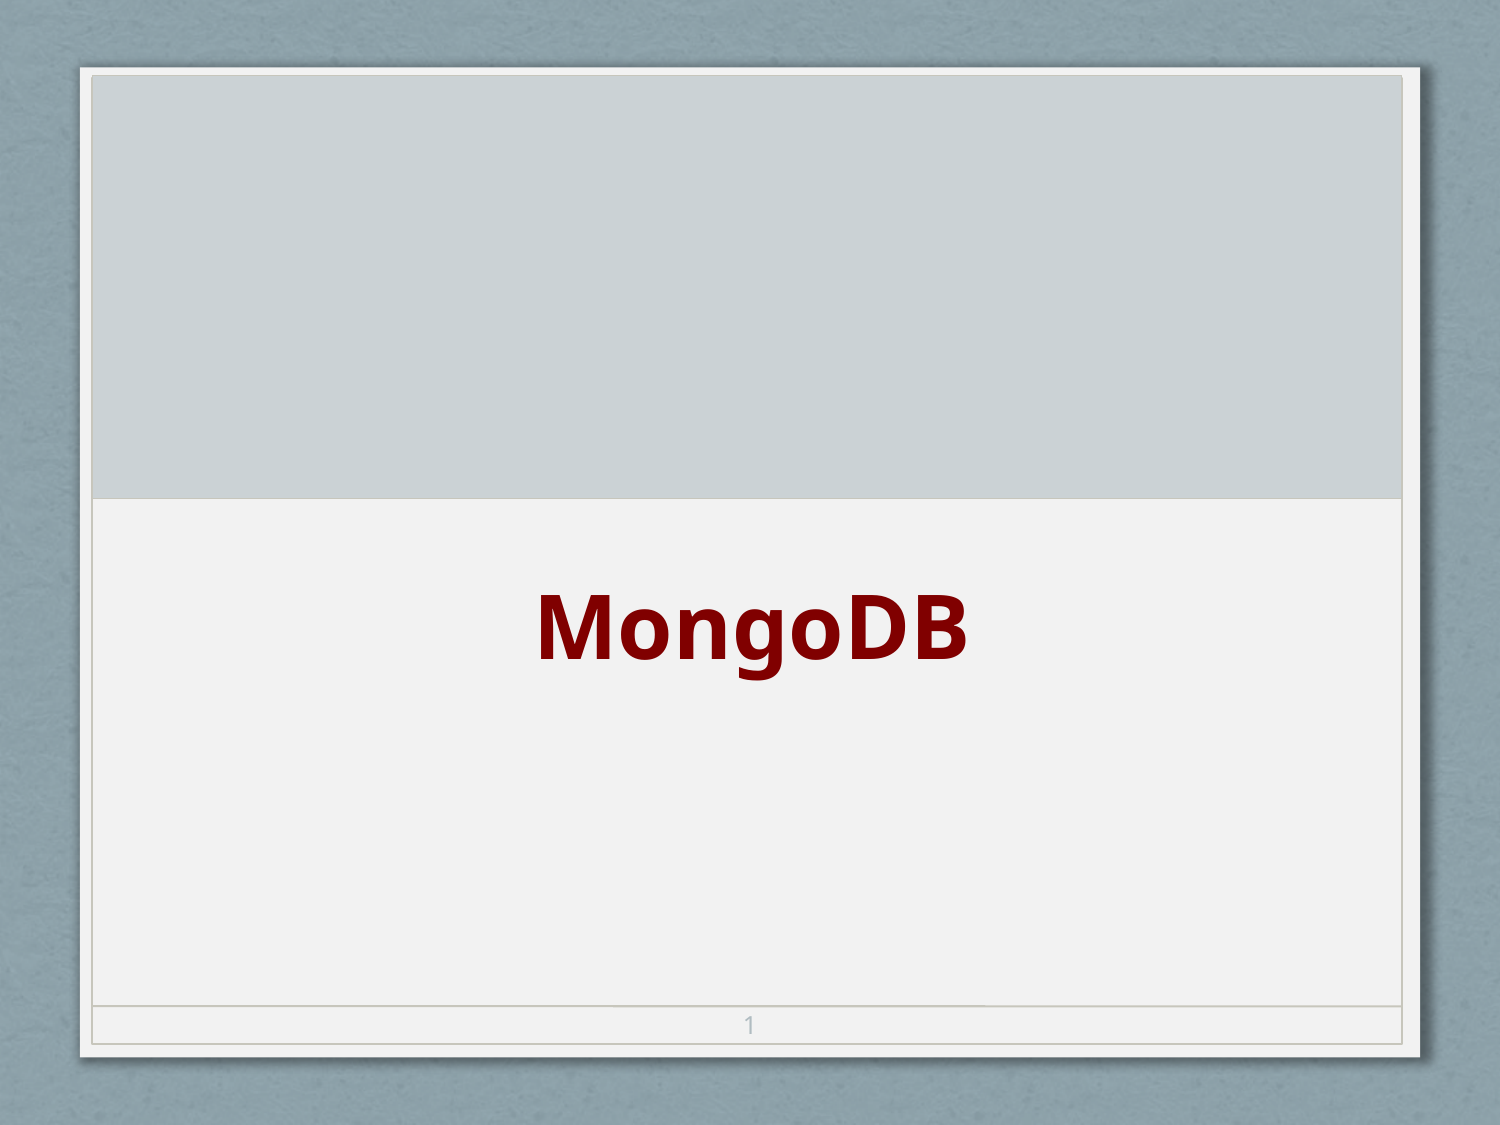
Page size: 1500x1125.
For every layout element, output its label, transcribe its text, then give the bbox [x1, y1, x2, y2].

slide_number 1 [687, 1004, 813, 1049]
subtitle MongoDB [150, 562, 1355, 950]
